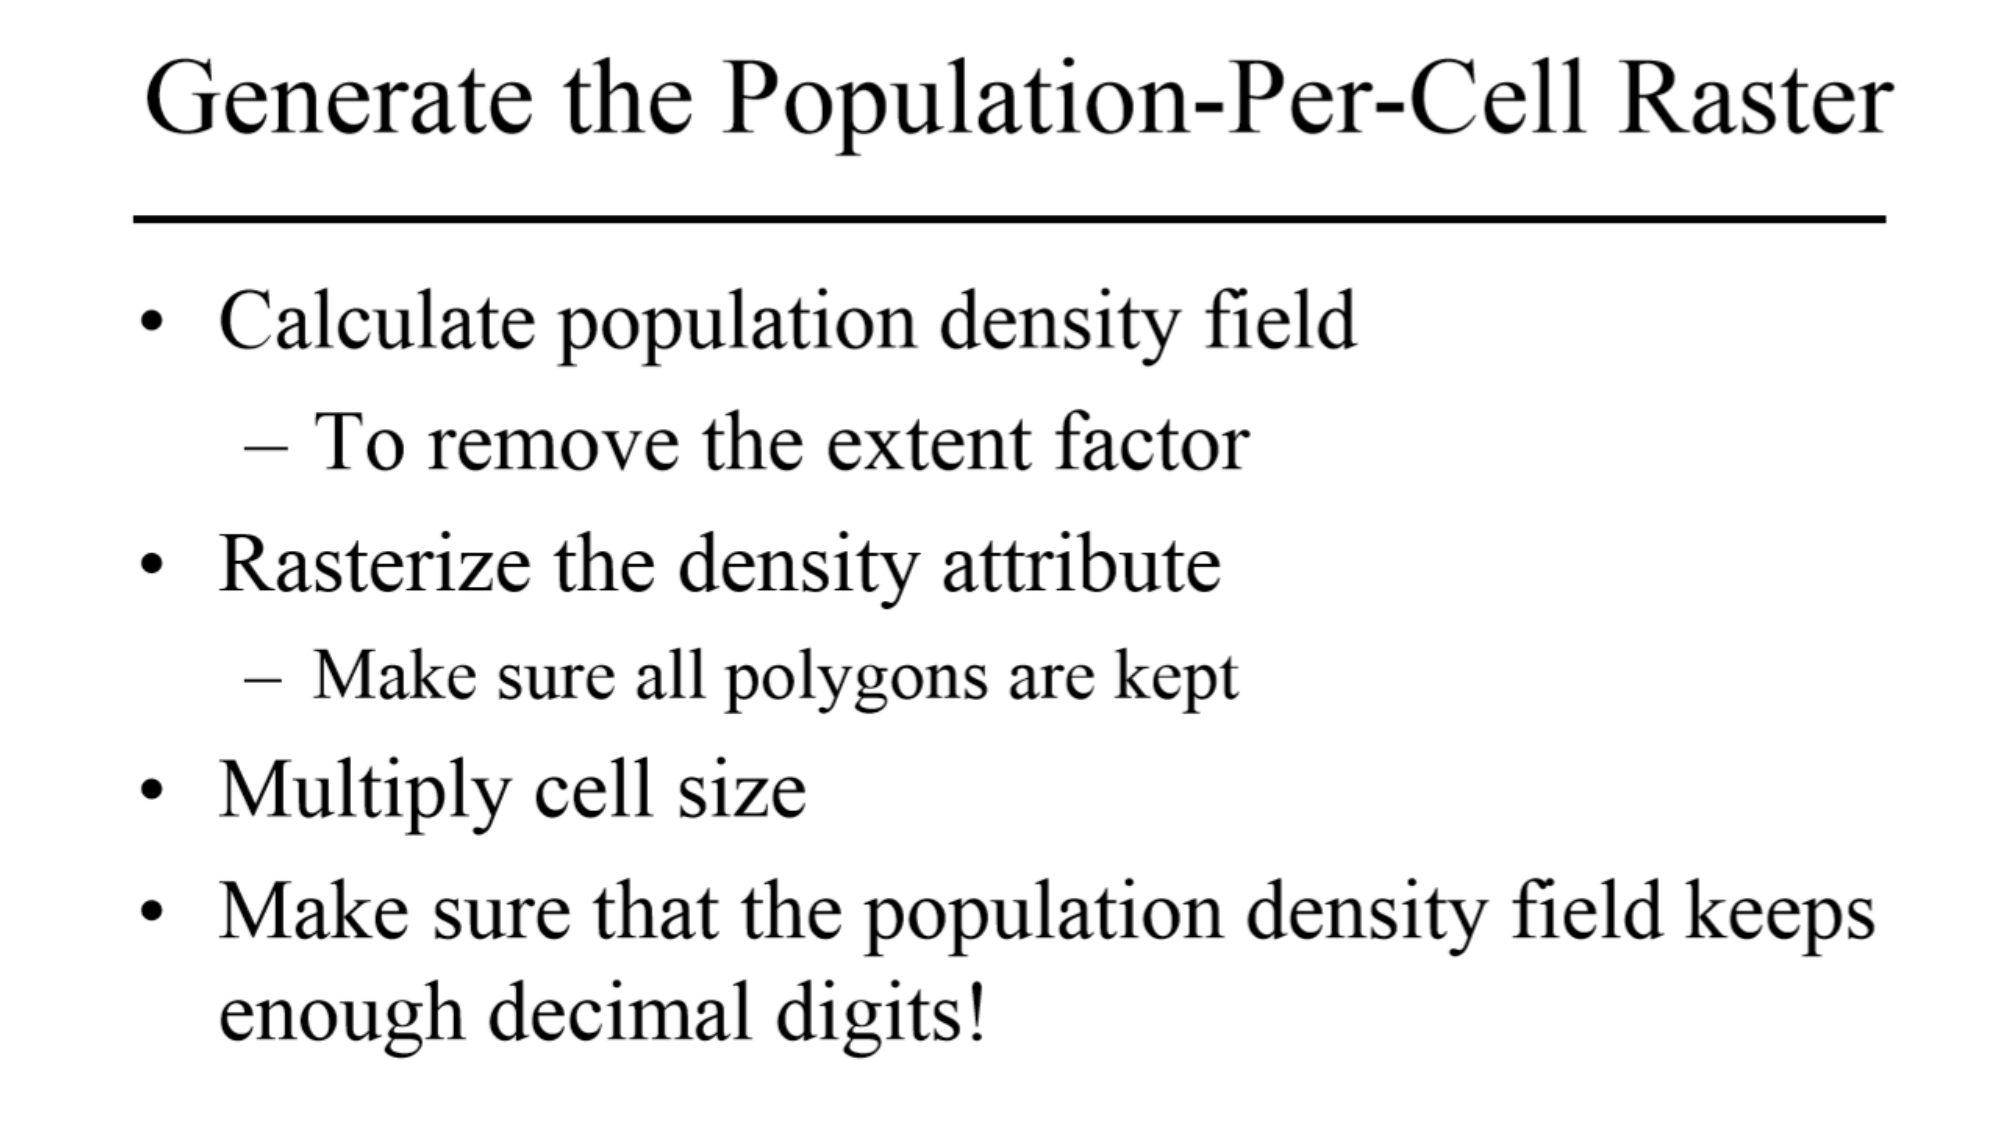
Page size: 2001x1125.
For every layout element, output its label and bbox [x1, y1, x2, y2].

picture [104, 28, 1948, 1097]
